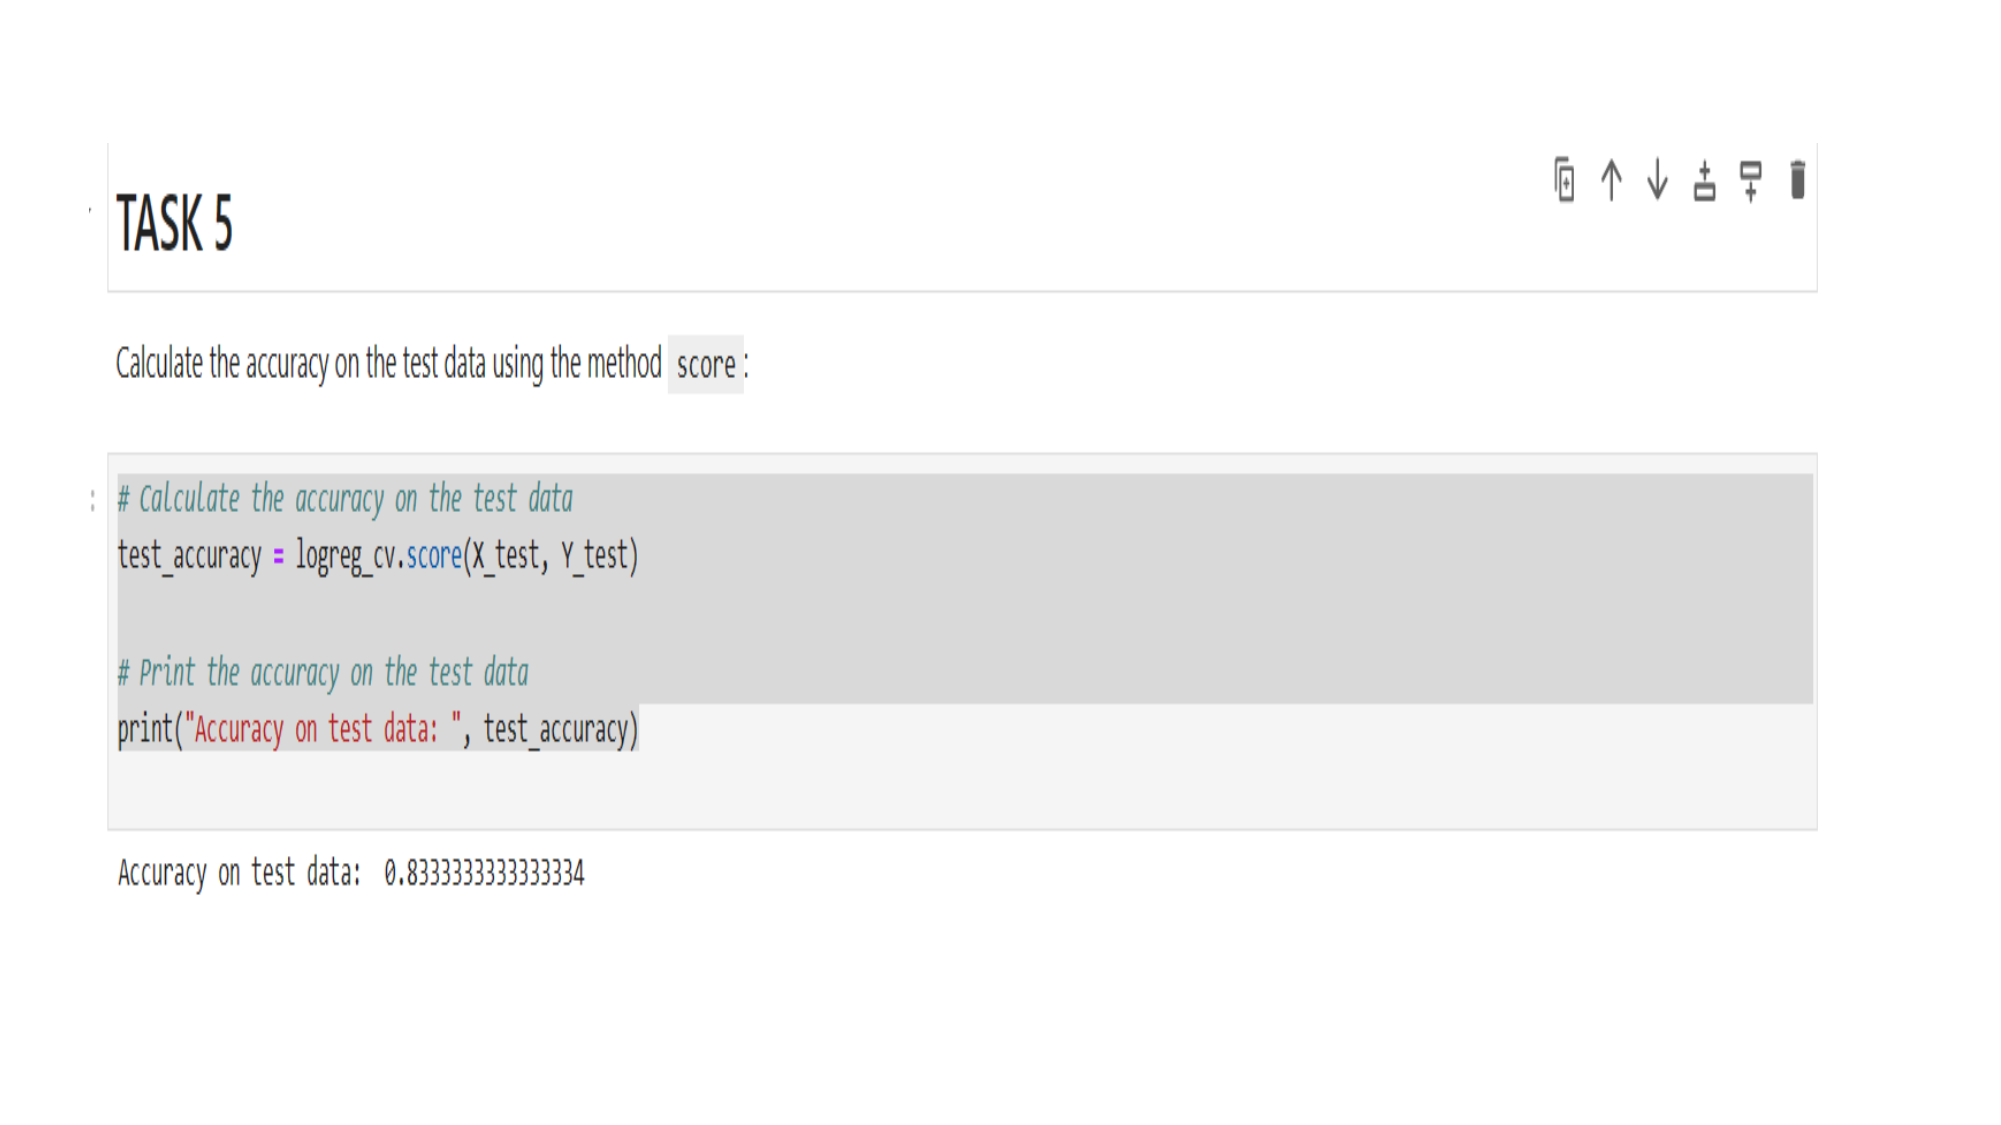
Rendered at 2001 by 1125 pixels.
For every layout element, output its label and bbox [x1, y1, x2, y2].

picture [88, 143, 1826, 943]
